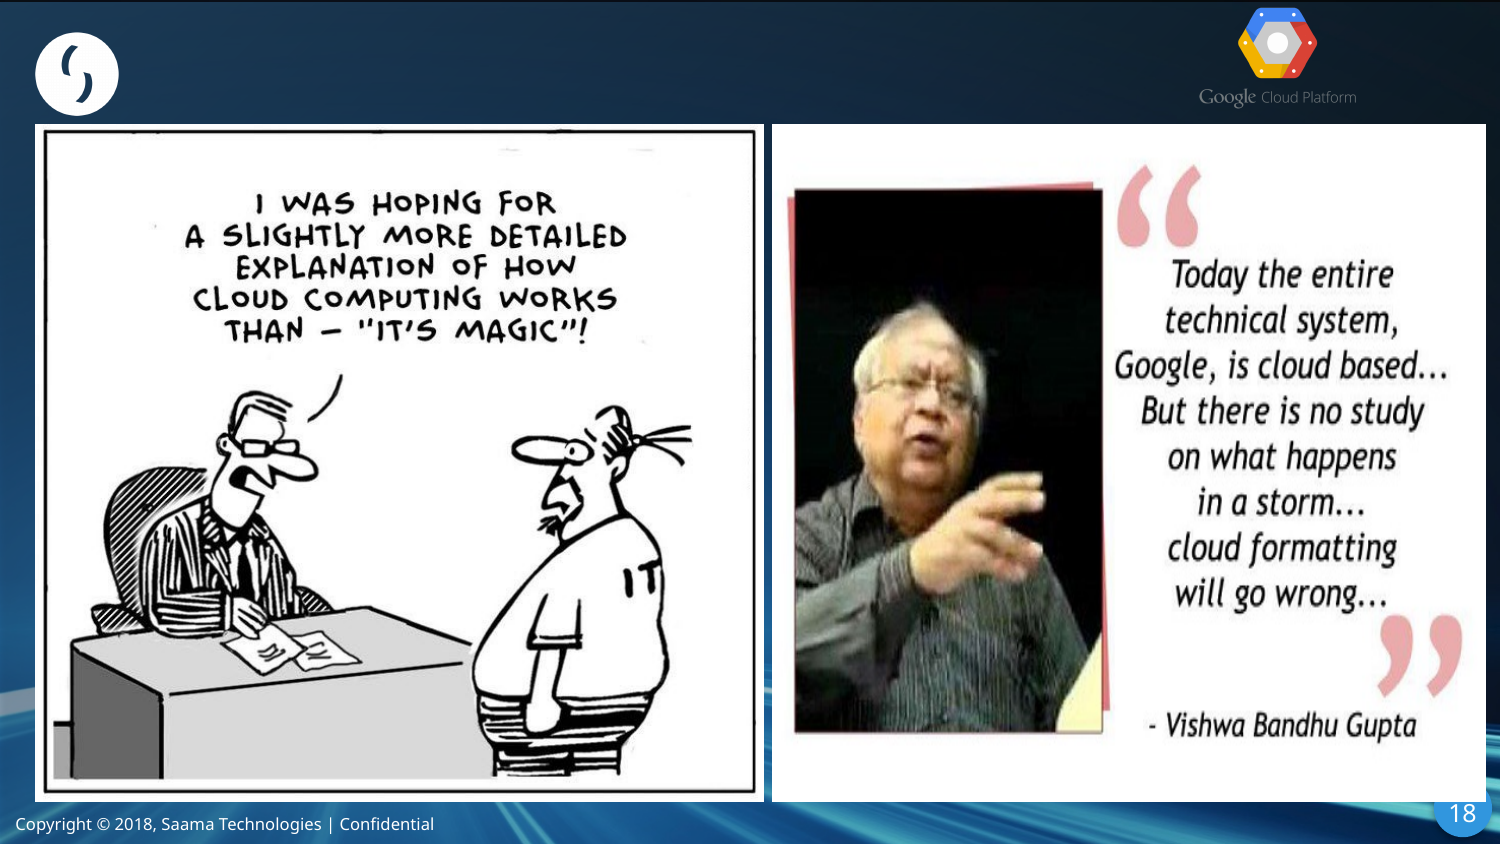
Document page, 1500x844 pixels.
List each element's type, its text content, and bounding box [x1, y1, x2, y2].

picture [0, 0, 1500, 844]
footer Copyright © 2018, Saama Technologies | Confidential [0, 801, 507, 844]
picture [31, 28, 123, 120]
